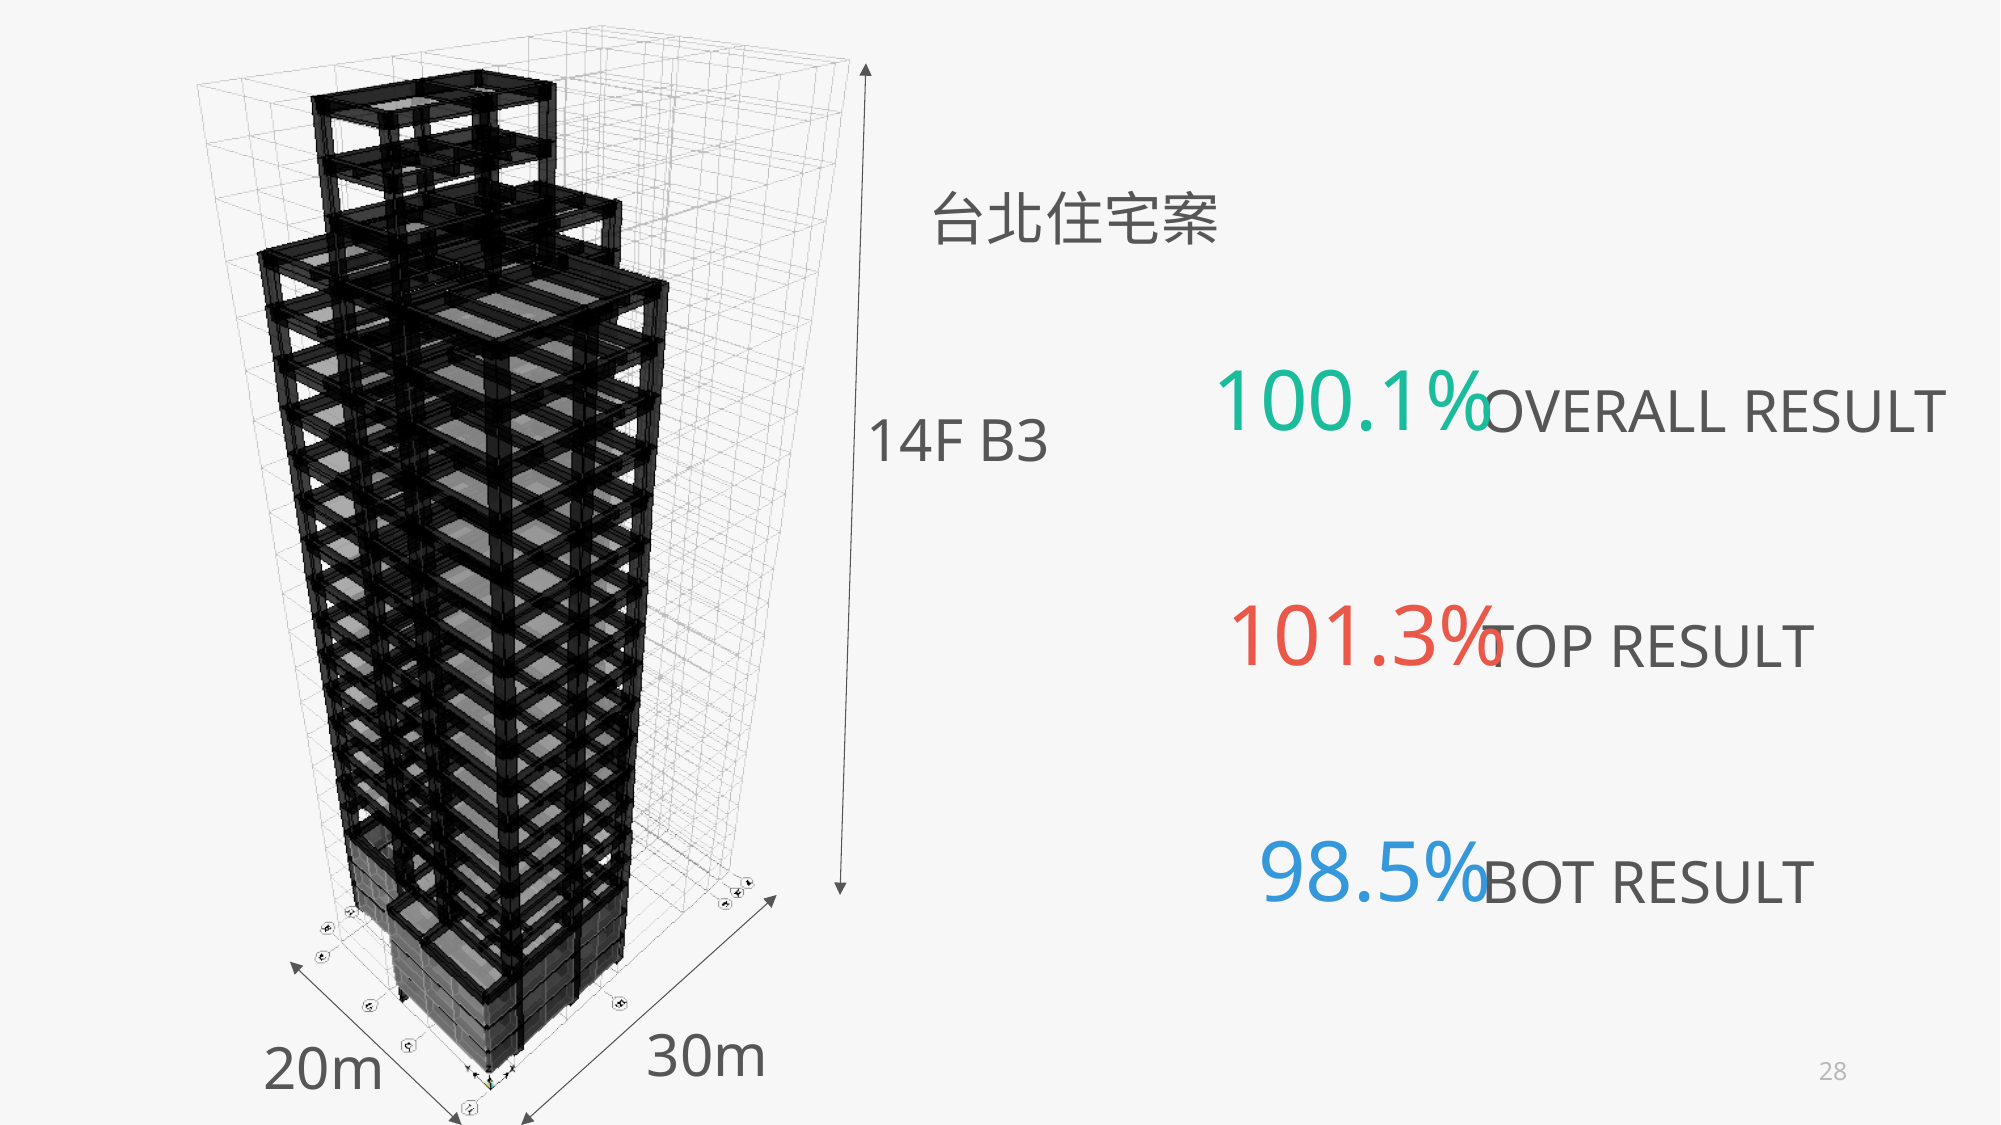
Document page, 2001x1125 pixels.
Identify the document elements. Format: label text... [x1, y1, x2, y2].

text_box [839, 63, 866, 895]
slide_number 28 [1412, 1042, 1863, 1103]
picture [156, 0, 882, 1125]
text_box 98.5% [1258, 790, 1507, 926]
text_box 101.3% [1226, 555, 1523, 690]
text_box 台北住宅案 [928, 160, 1236, 260]
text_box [521, 894, 777, 1125]
text_box 14F B3 [882, 381, 1065, 481]
text_box OVERALL RESULT [1510, 352, 1963, 452]
text_box TOP RESULT [1523, 588, 1830, 687]
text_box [289, 961, 462, 1125]
text_box 100.1% [1212, 319, 1510, 455]
text_box BOT RESULT [1507, 824, 1831, 923]
